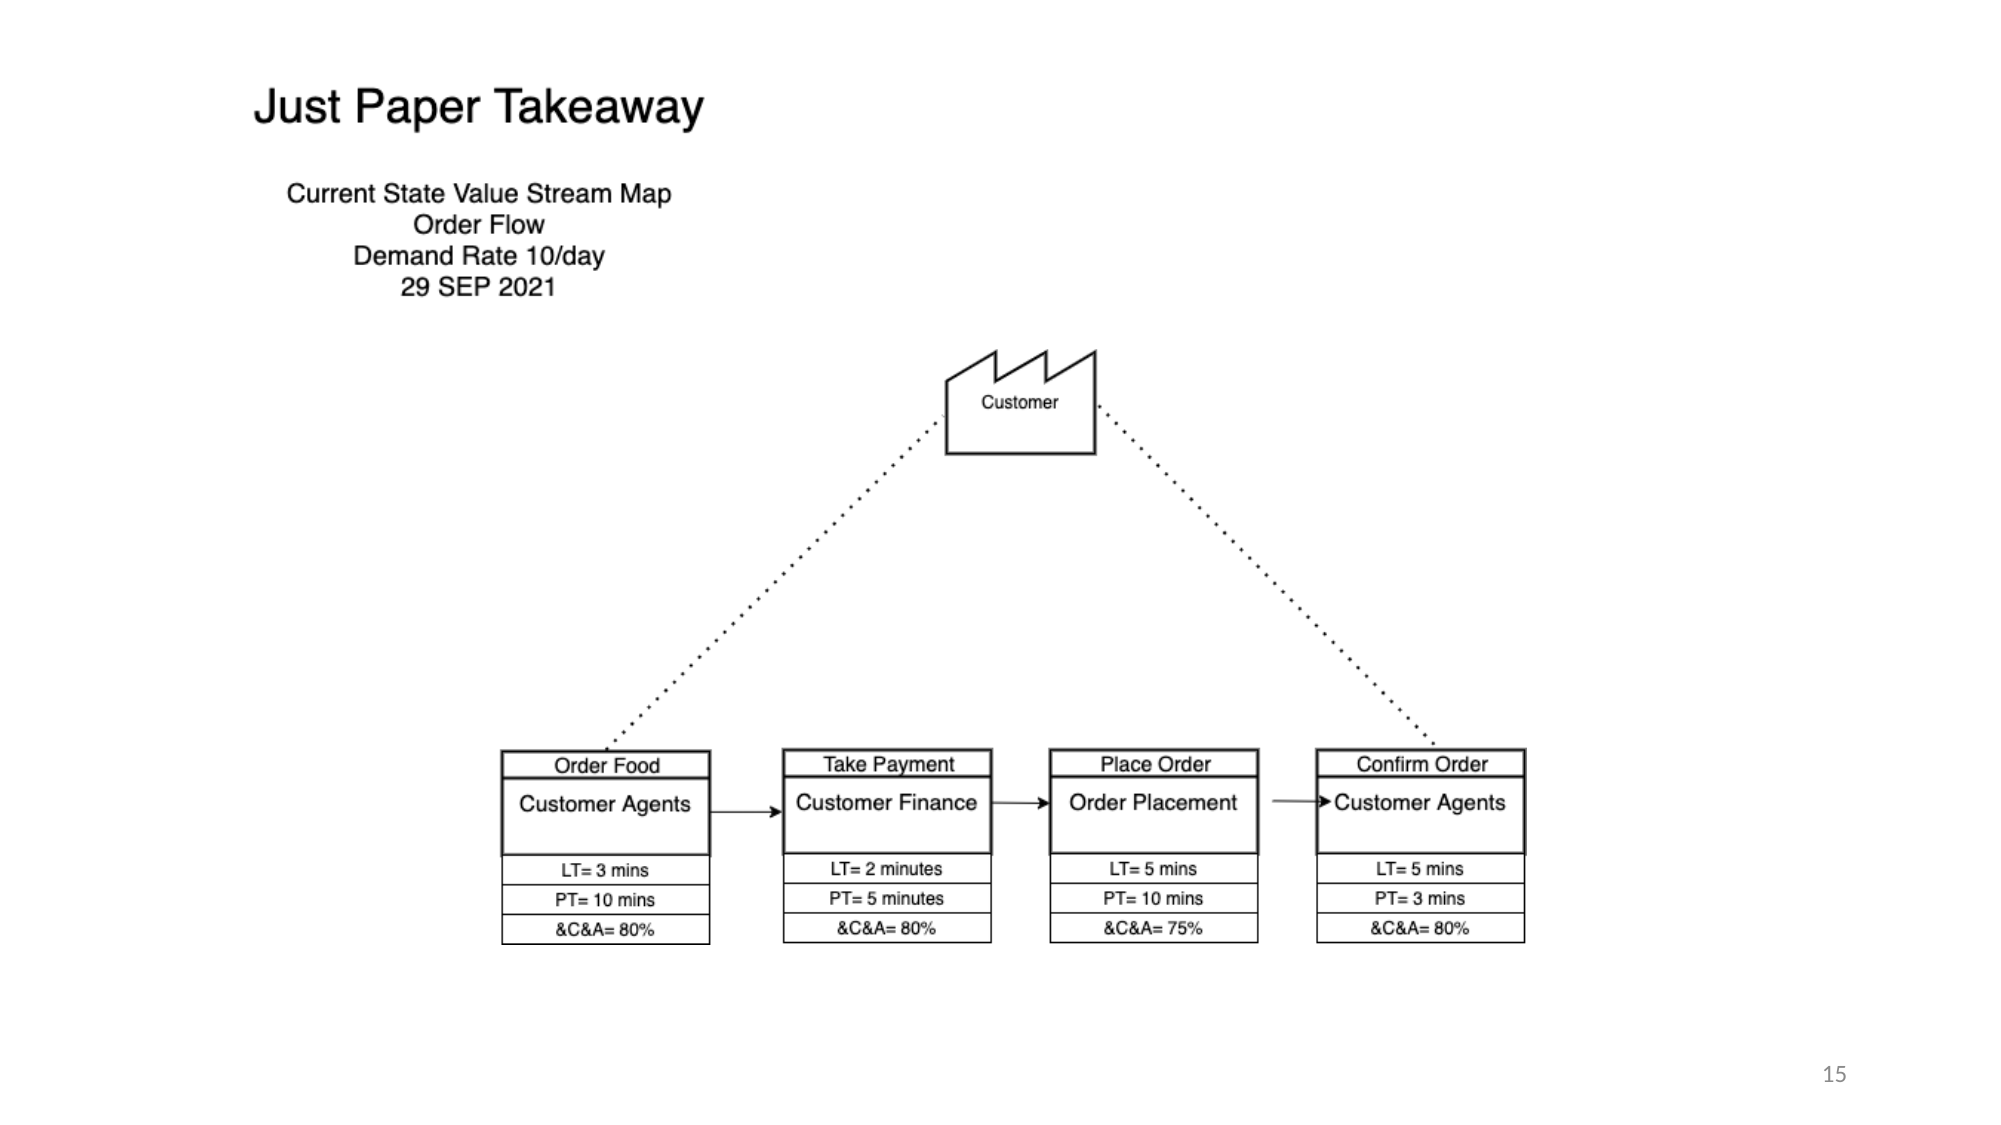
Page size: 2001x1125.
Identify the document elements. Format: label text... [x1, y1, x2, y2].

picture [235, 68, 1527, 945]
slide_number 15 [1412, 1042, 1863, 1103]
